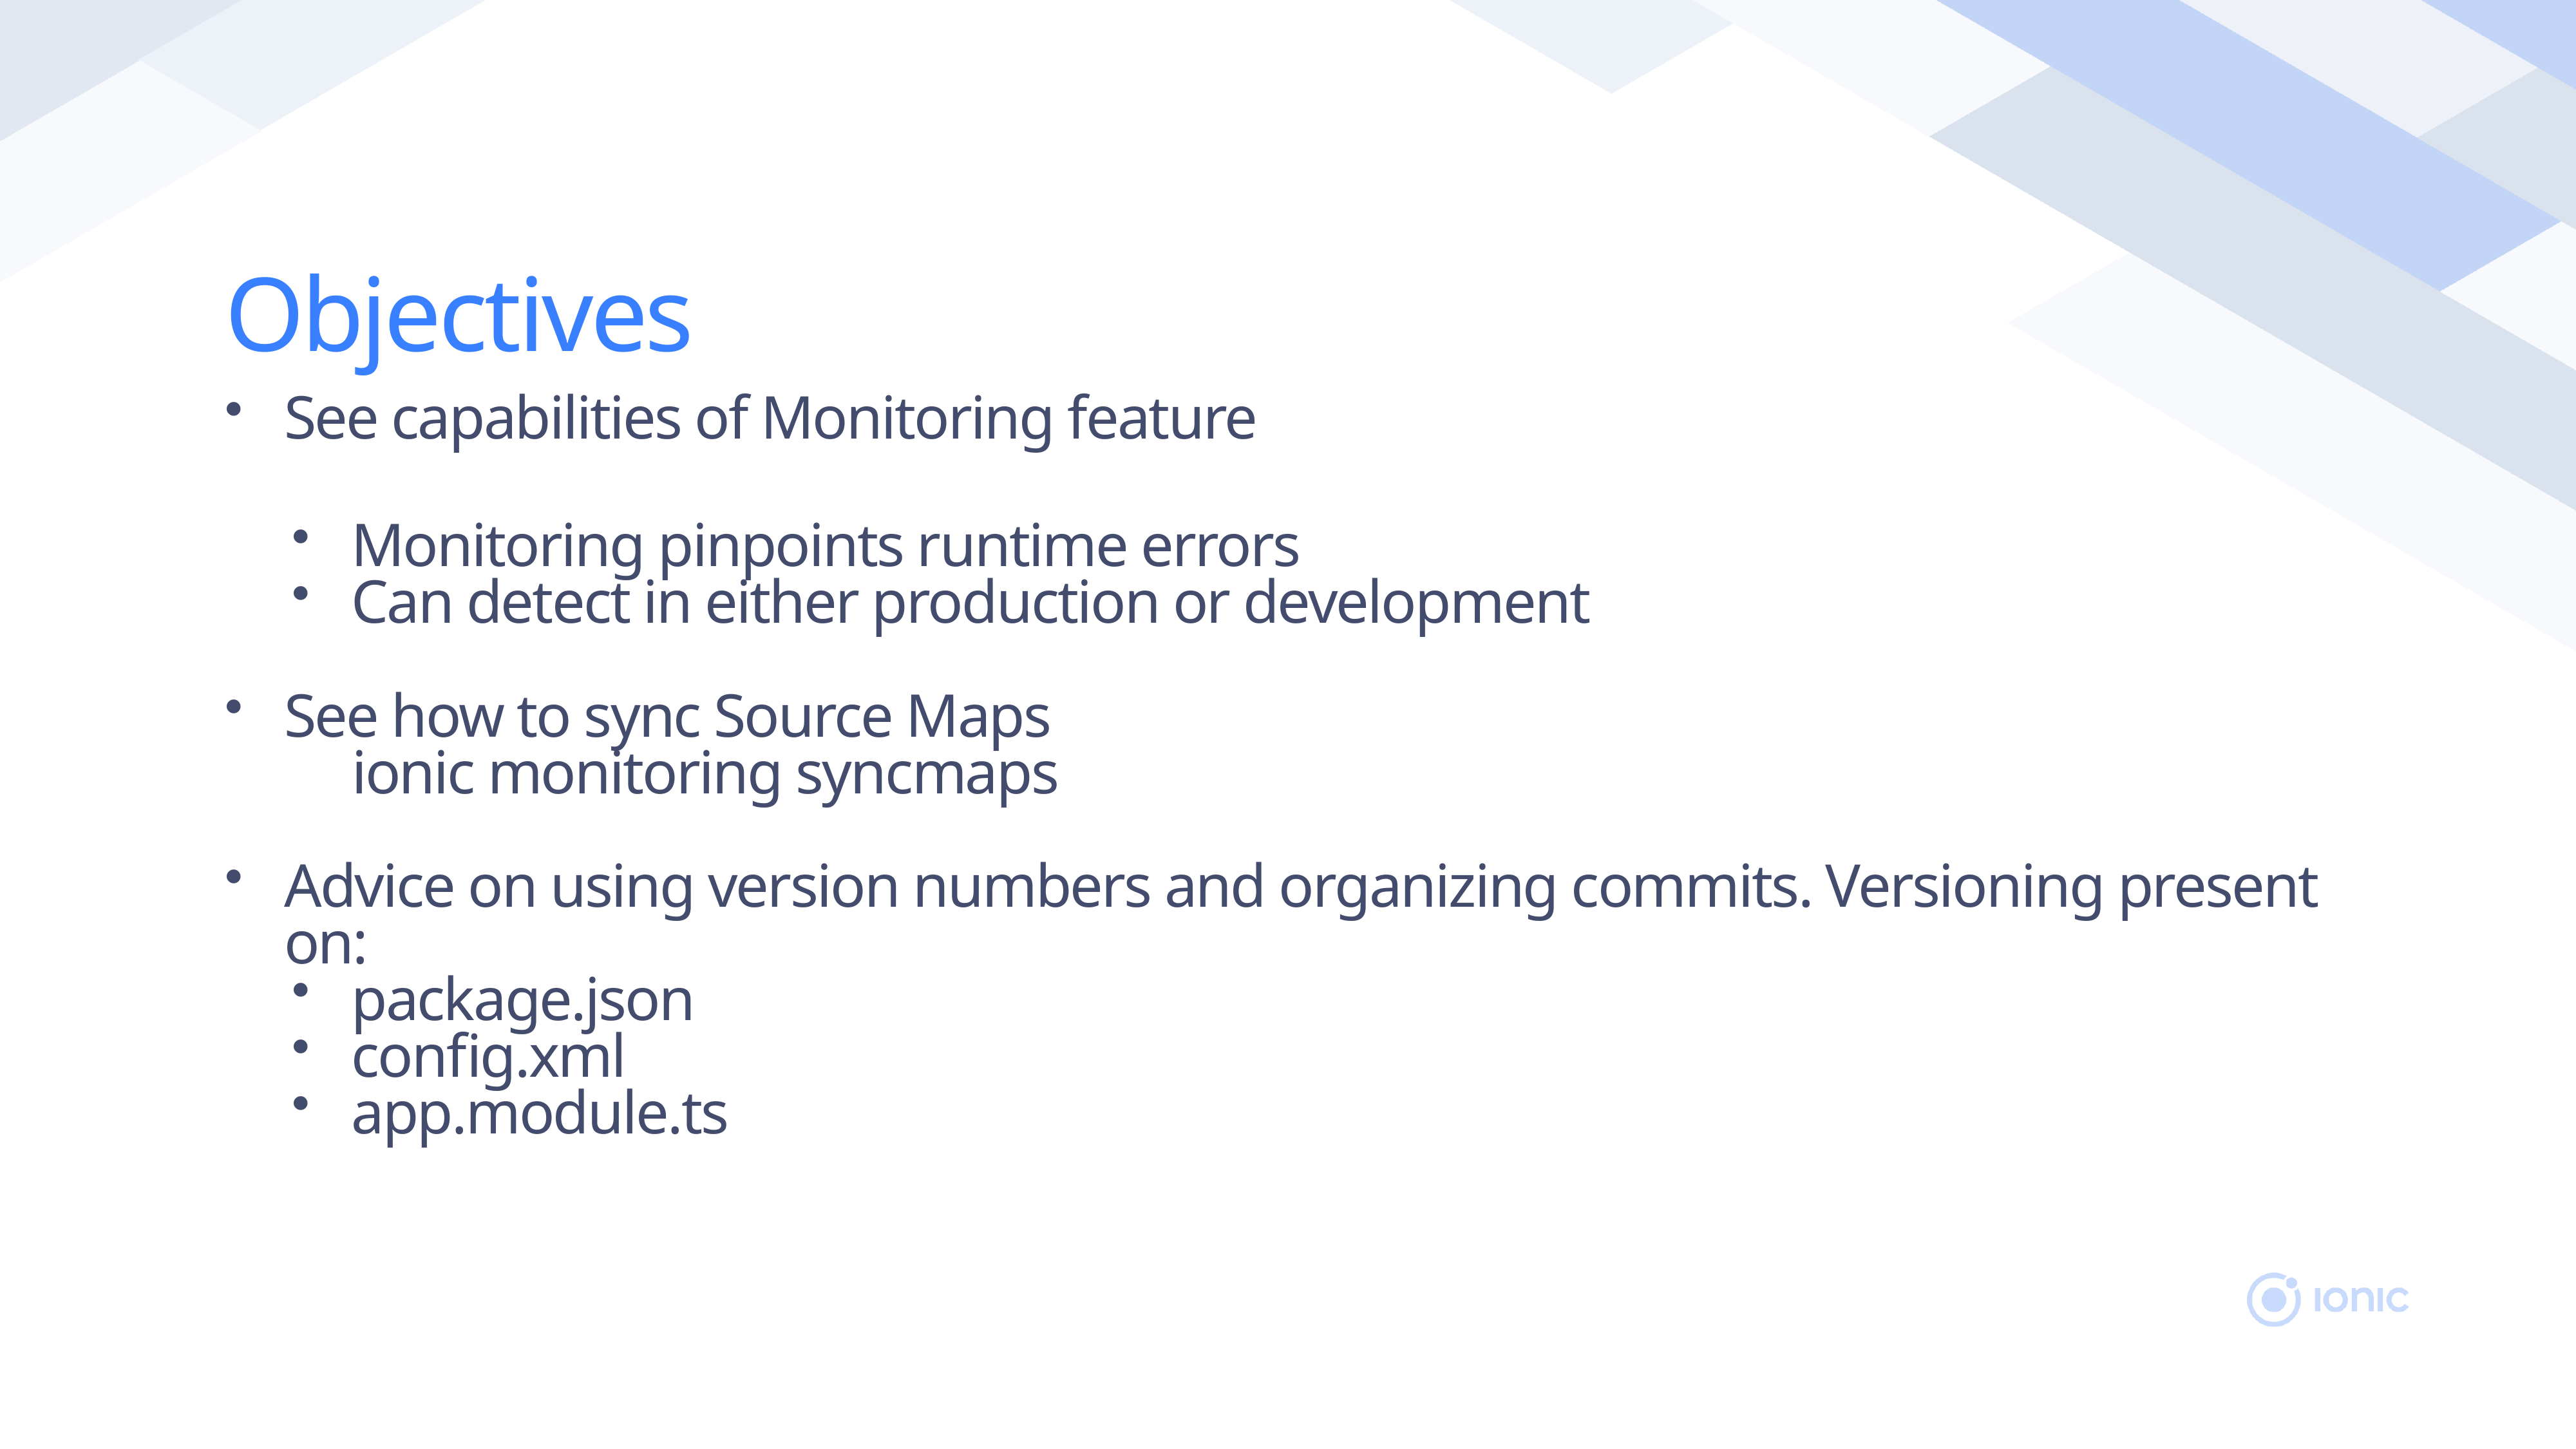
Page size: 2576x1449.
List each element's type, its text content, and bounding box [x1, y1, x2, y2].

title Objectives [219, 194, 2214, 350]
text_box See capabilities of Monitoring feature Monitoring pinpoints runtime errors Can detect in either production or development See how to sync Source Maps ionic monitoring syncmaps Advice on using version numbers and organizing commits. Versioning present on: package.json config.xml app.module.ts [220, 388, 2356, 1267]
picture [0, 0, 2576, 1449]
